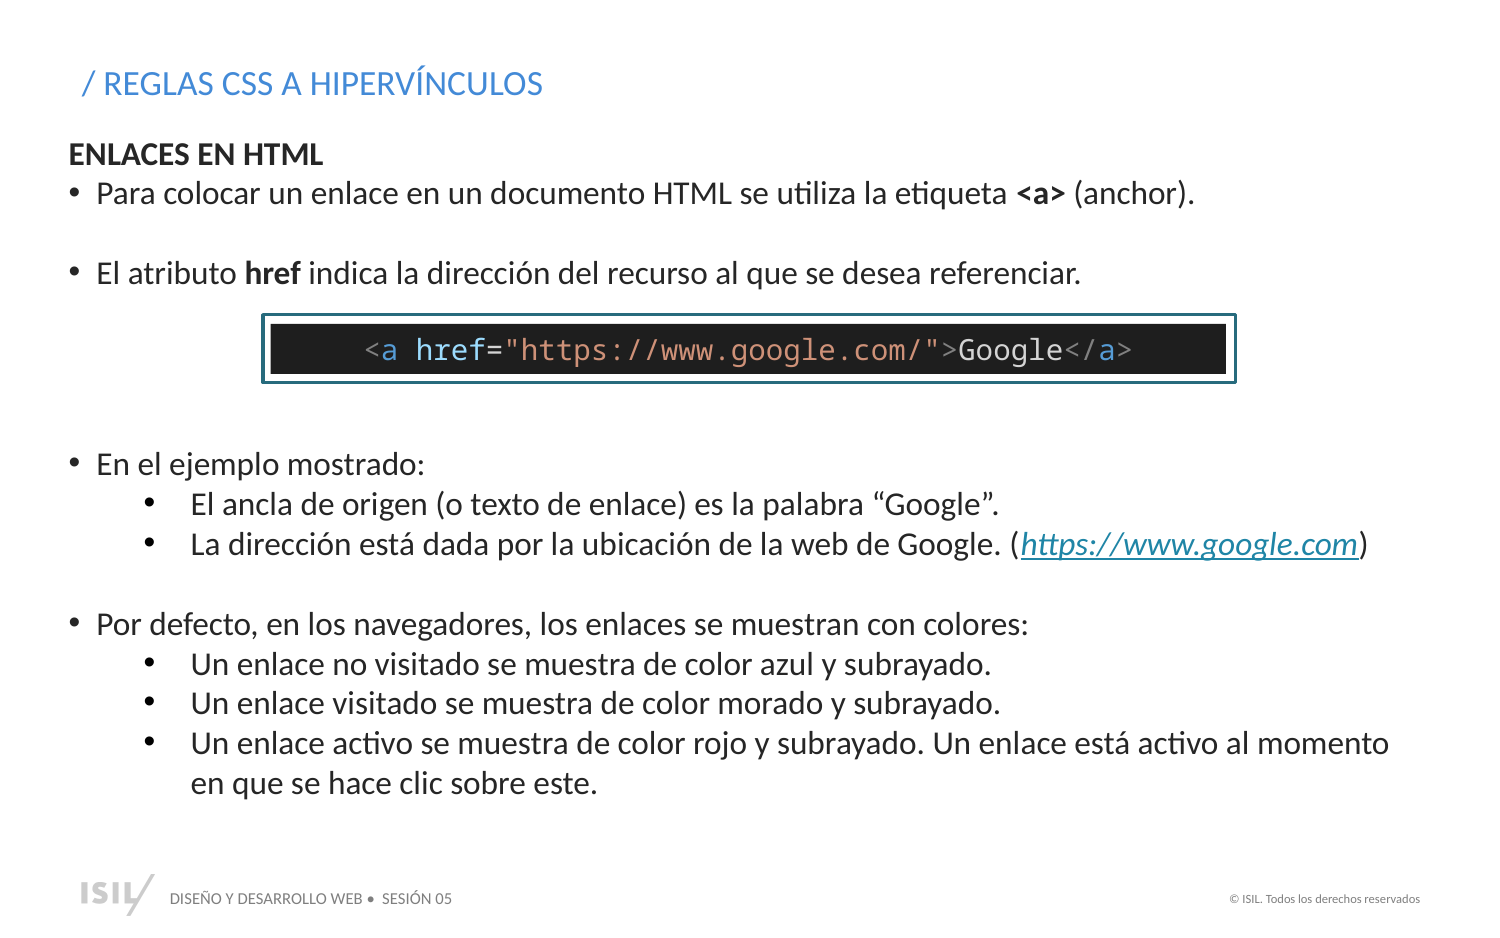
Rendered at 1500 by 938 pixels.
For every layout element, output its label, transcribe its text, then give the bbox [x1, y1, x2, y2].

text_box <a href="https://www.google.com/">Google</a> [270, 323, 1226, 374]
text_box / REGLAS CSS A HIPERVÍNCULOS [66, 52, 1249, 111]
text_box [263, 314, 1236, 383]
text_box ENLACES EN HTML Para colocar un enlace en un documento HTML se utiliza la etiqueta <a> (anchor). El atributo href indica la dirección del recurso al que se desea referenciar. [66, 131, 1219, 292]
text_box En el ejemplo mostrado: El ancla de origen (o texto de enlace) es la palabra “Google”. La dirección está dada por la ubicación de la web de Google. (https://www.google.com) Por defecto, en los navegadores, los enlaces se muestran con colores: Un enlace no visitado se muestra de color azul y subrayado. Un enlace visitado se muestra de color morado y subrayado. Un enlace activo se muestra de color rojo y subrayado. Un enlace está activo al momento en que se hace clic sobre este. [66, 442, 1399, 802]
